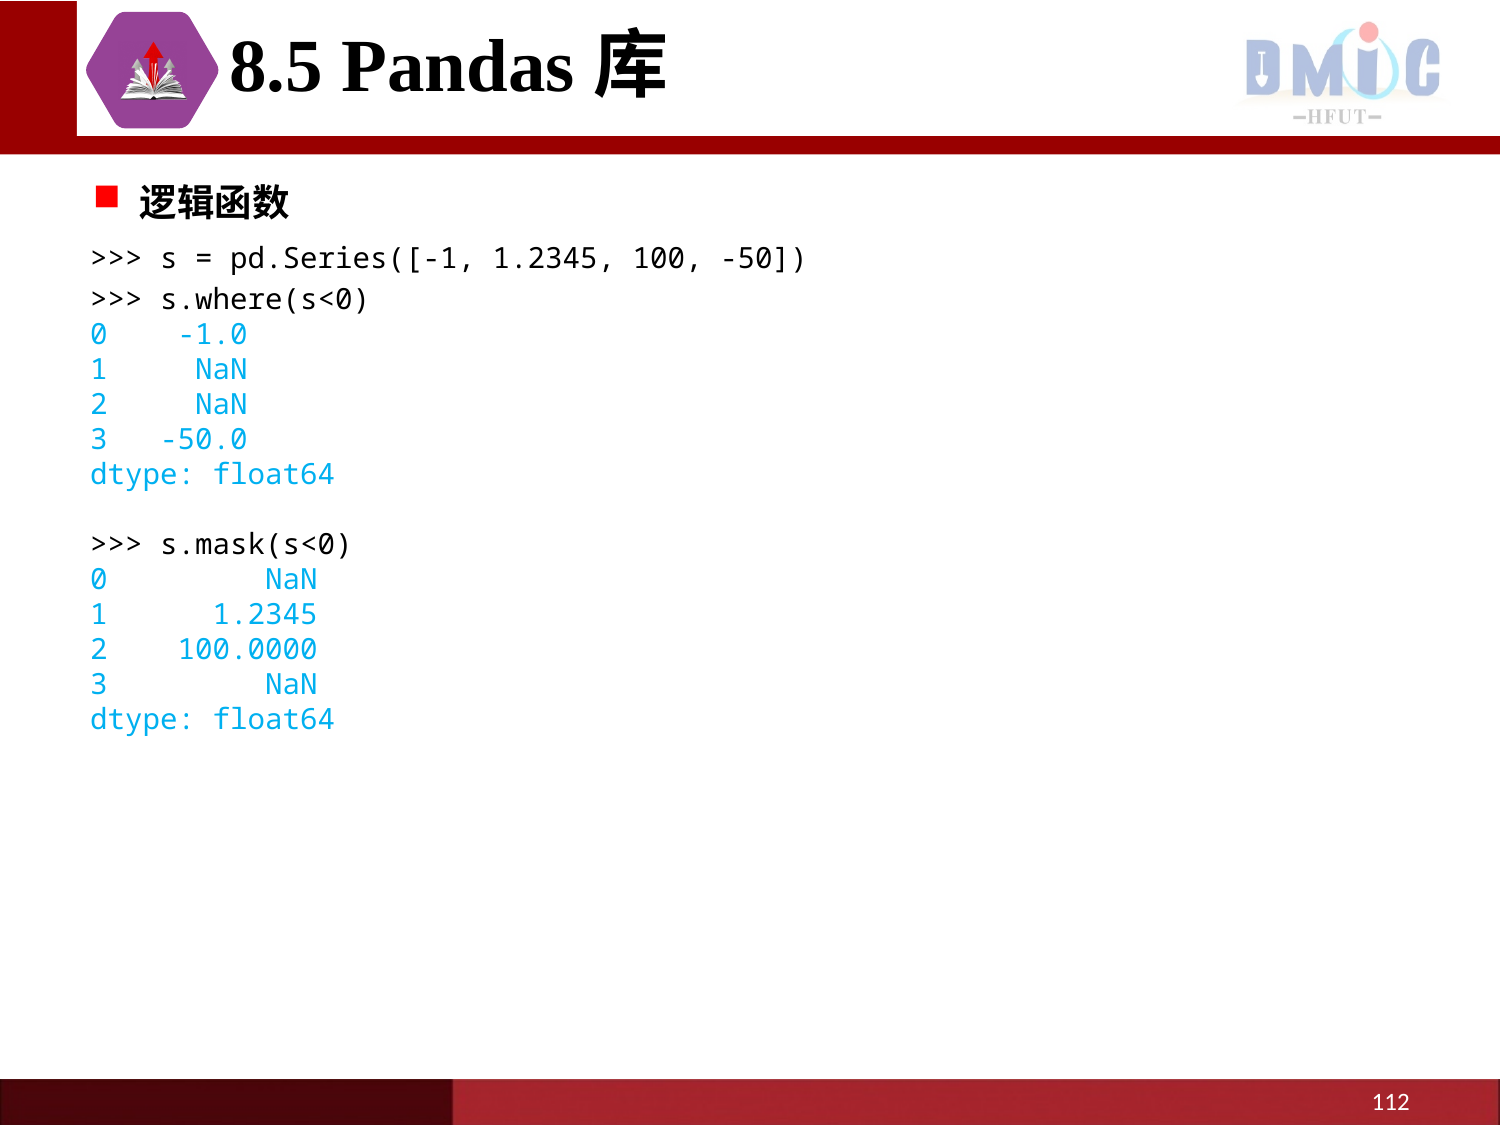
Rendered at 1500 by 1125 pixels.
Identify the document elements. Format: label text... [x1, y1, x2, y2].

text_box 逻辑函数 [78, 171, 305, 232]
list >>> s = pd.Series([-1, 1.2345, 100, -50]) >>> s.where(s<0) 0 -1.0 1 NaN 2 NaN 3 -50.0 dtype: float64 >>> s.mask(s<0) 0 NaN 1 1.2345 2 100.0000 3 NaN dtype: float64 [74, 231, 1426, 1000]
slide_number 112 [1074, 1081, 1425, 1119]
picture [0, 1079, 1500, 1125]
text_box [0, 8, 1046, 129]
